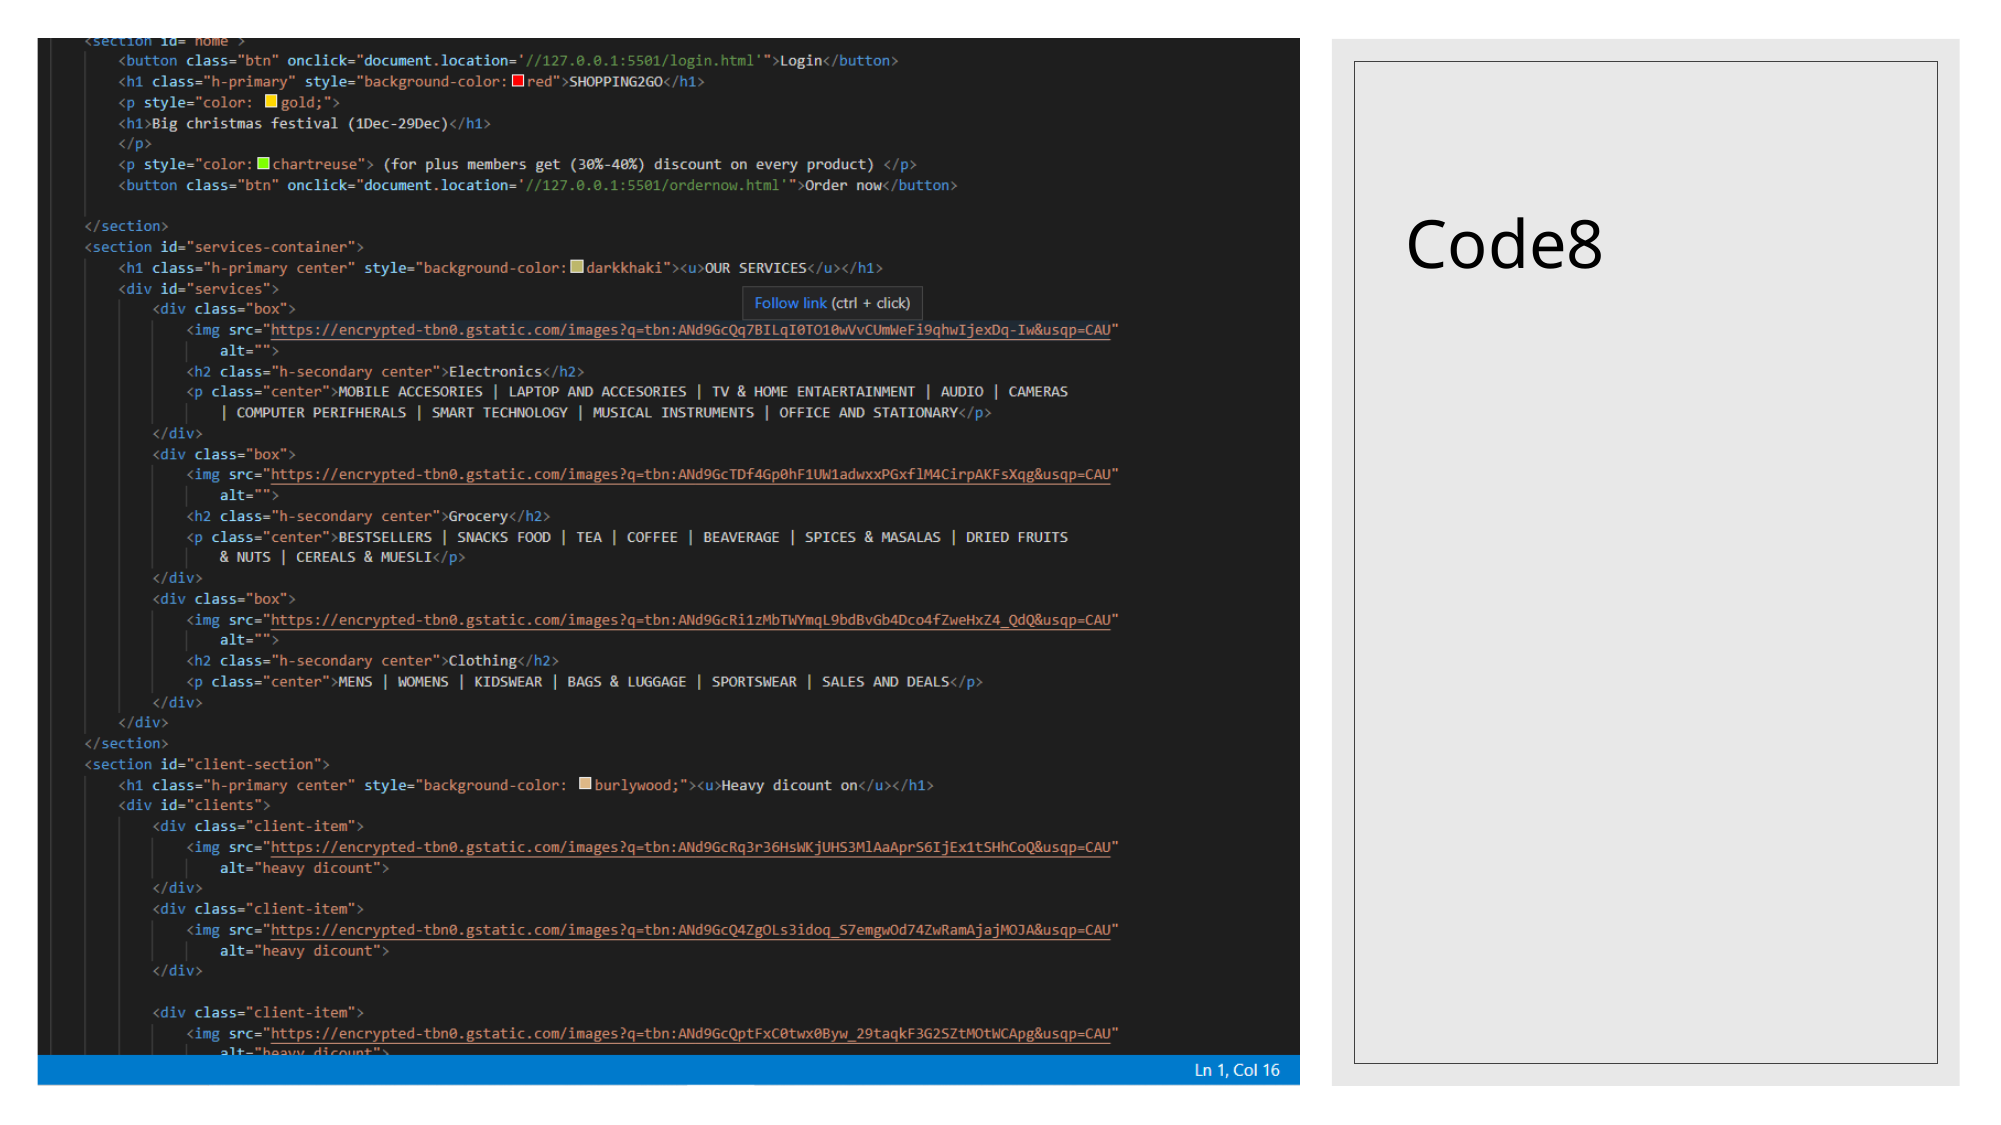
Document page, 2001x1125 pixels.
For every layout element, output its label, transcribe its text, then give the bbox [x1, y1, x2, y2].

title Code8 [1390, 98, 1907, 369]
picture [37, 38, 1300, 1086]
